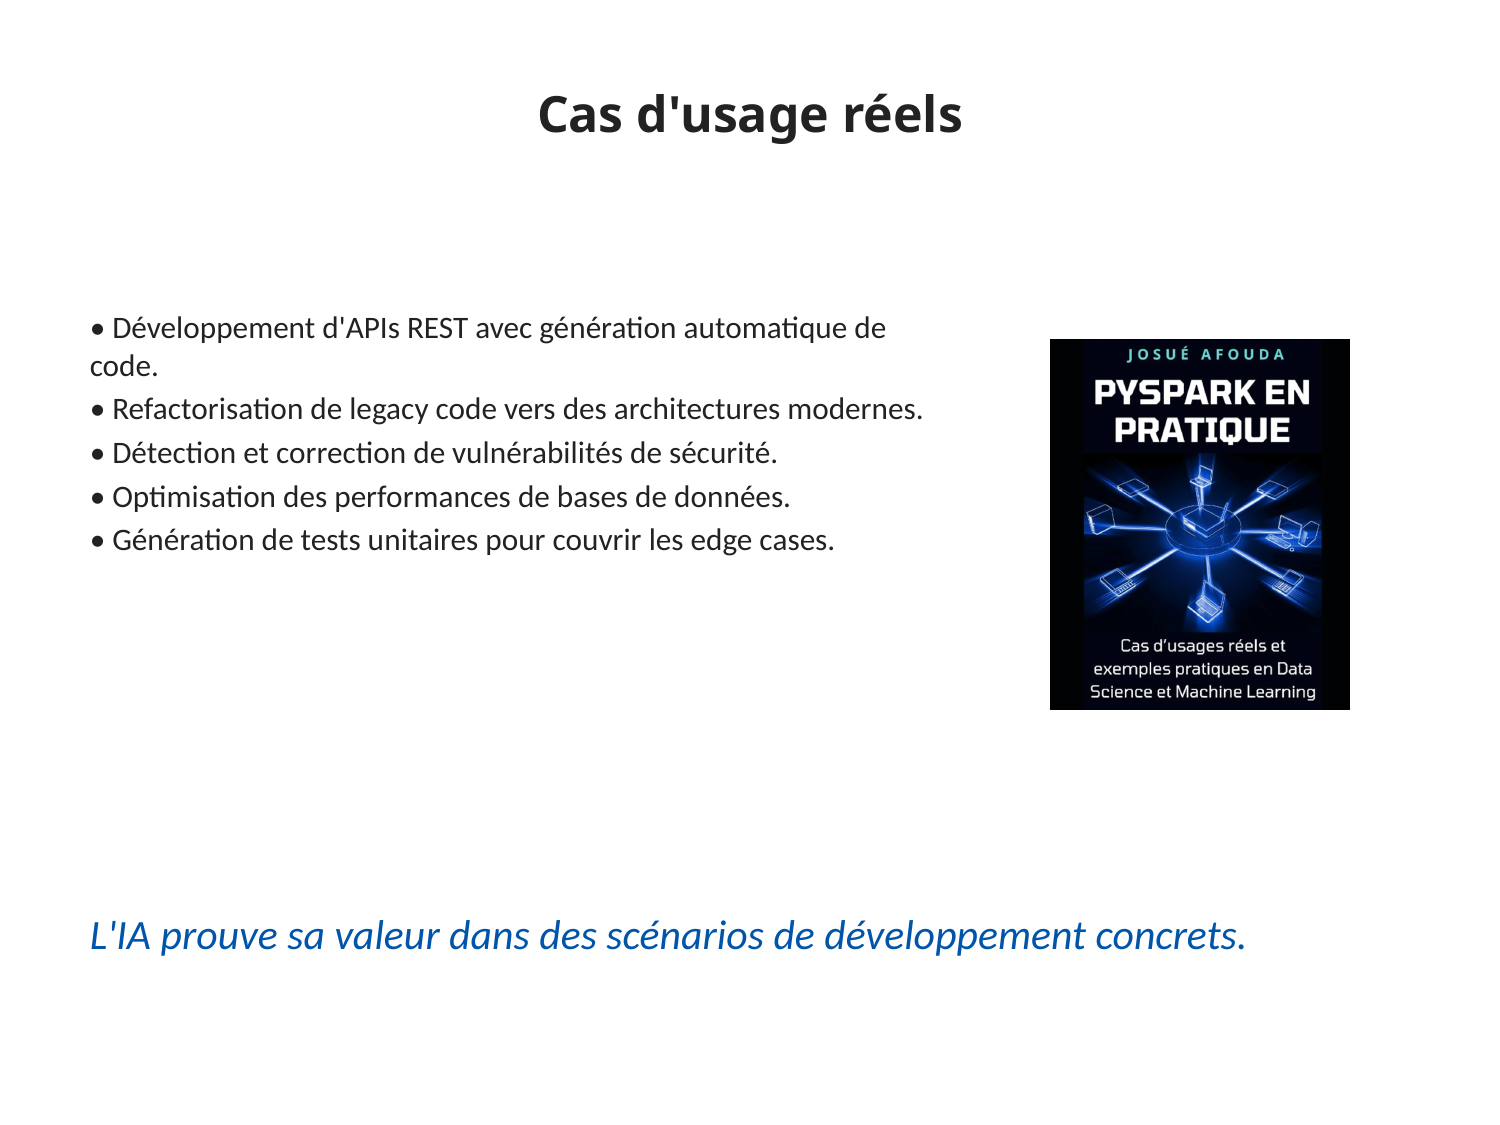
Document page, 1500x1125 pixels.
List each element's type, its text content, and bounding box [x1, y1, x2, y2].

picture [1049, 339, 1350, 710]
title Cas d'usage réels [75, 75, 1425, 225]
list L'IA prouve sa valeur dans des scénarios de développement concrets. [75, 900, 1425, 1050]
list • Développement d'APIs REST avec génération automatique de code. • Refactorisation de legacy code vers des architectures modernes. • Détection et correction de vulnérabilités de sécurité. • Optimisation des performances de bases de données. • Génération de tests unitaires pour couvrir les edge cases. [75, 299, 975, 750]
